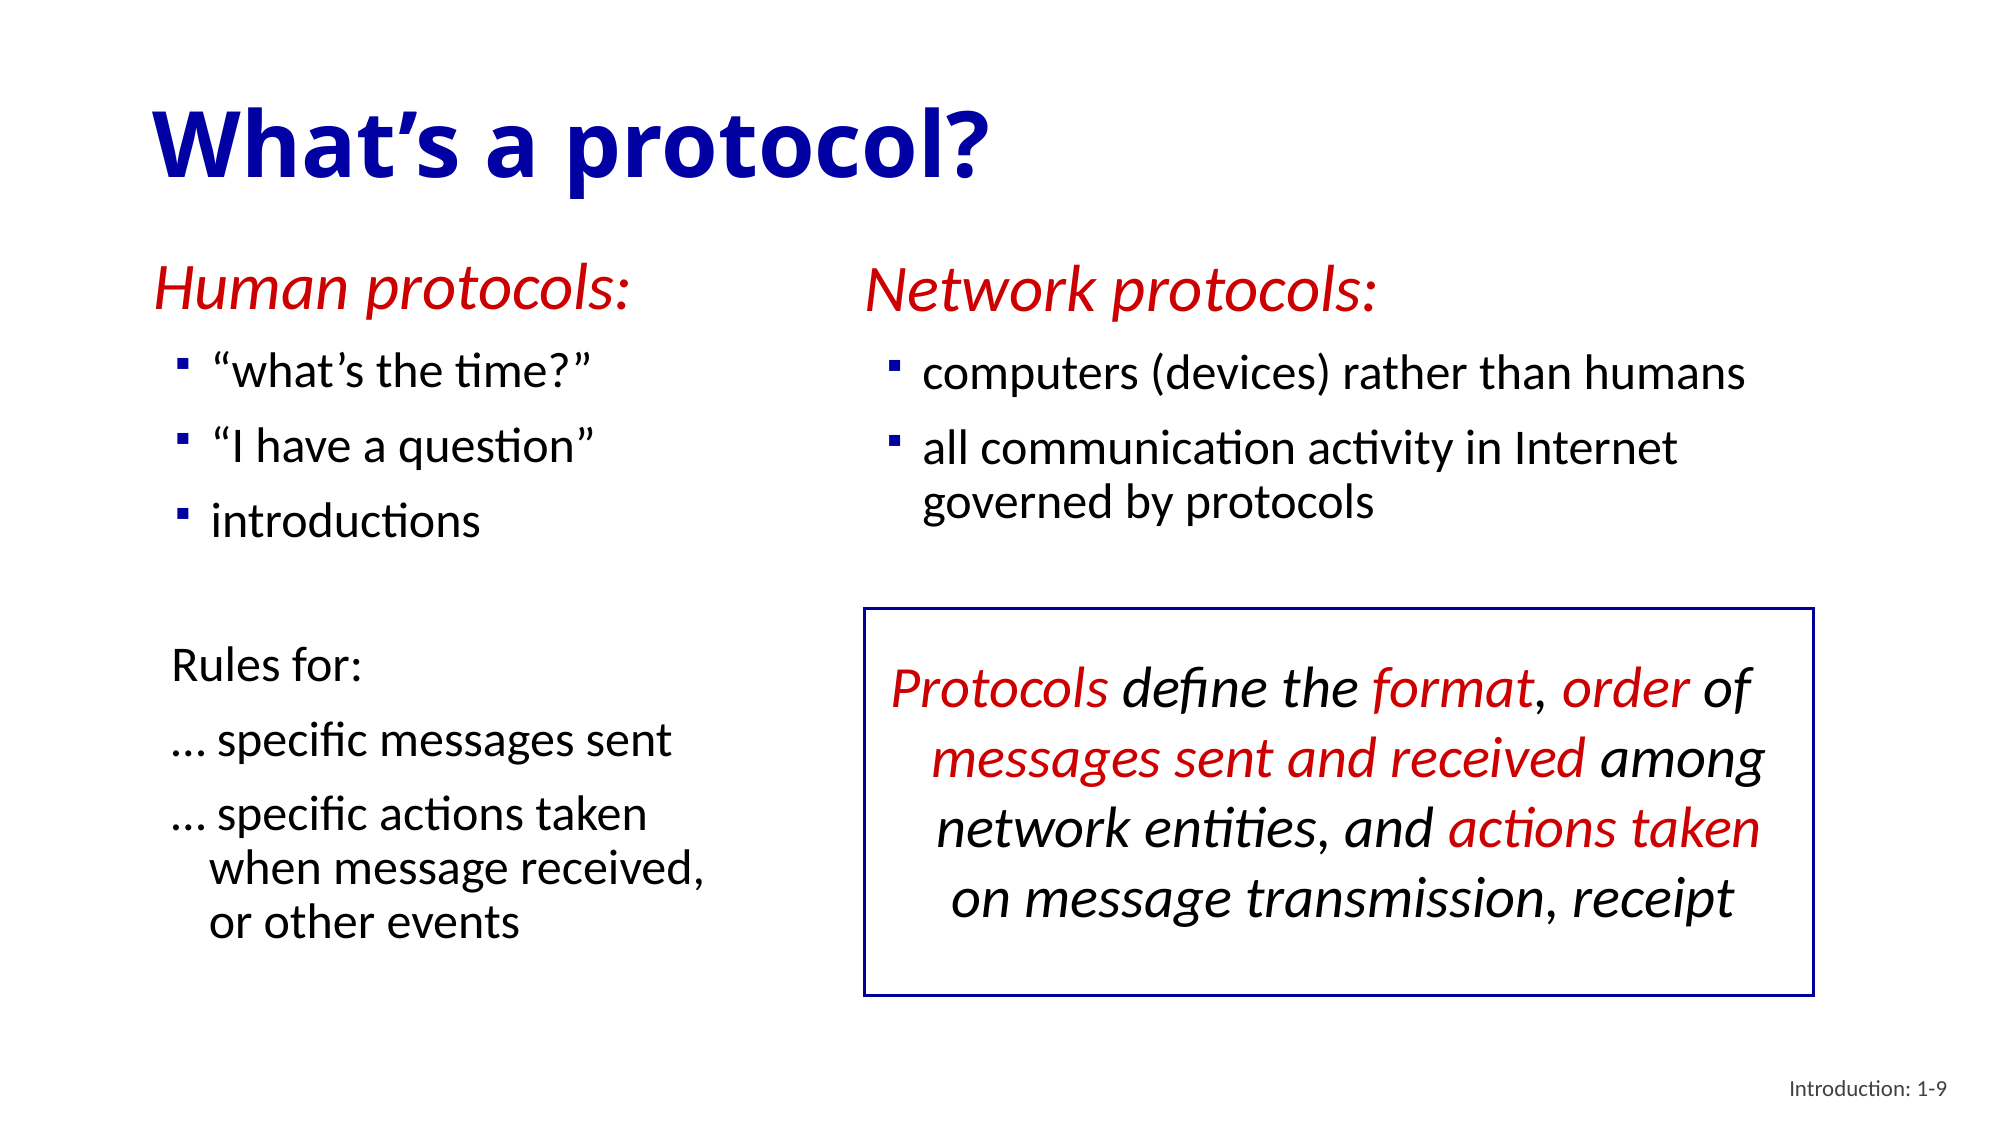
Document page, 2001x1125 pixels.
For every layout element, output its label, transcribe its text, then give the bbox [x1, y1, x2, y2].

slide_number Introduction: 1- [1512, 1056, 1963, 1117]
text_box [851, 608, 1814, 1030]
text_box Network protocols: computers (devices) rather than humans all communication activity in Internet governed by protocols [850, 246, 1799, 672]
text_box Rules for: … specific messages sent … specific actions taken when message received, or other events [156, 630, 744, 970]
title What’s a protocol? [137, 74, 1863, 221]
text_box Human protocols: “what’s the time?” “I have a question” introductions [138, 244, 726, 1007]
